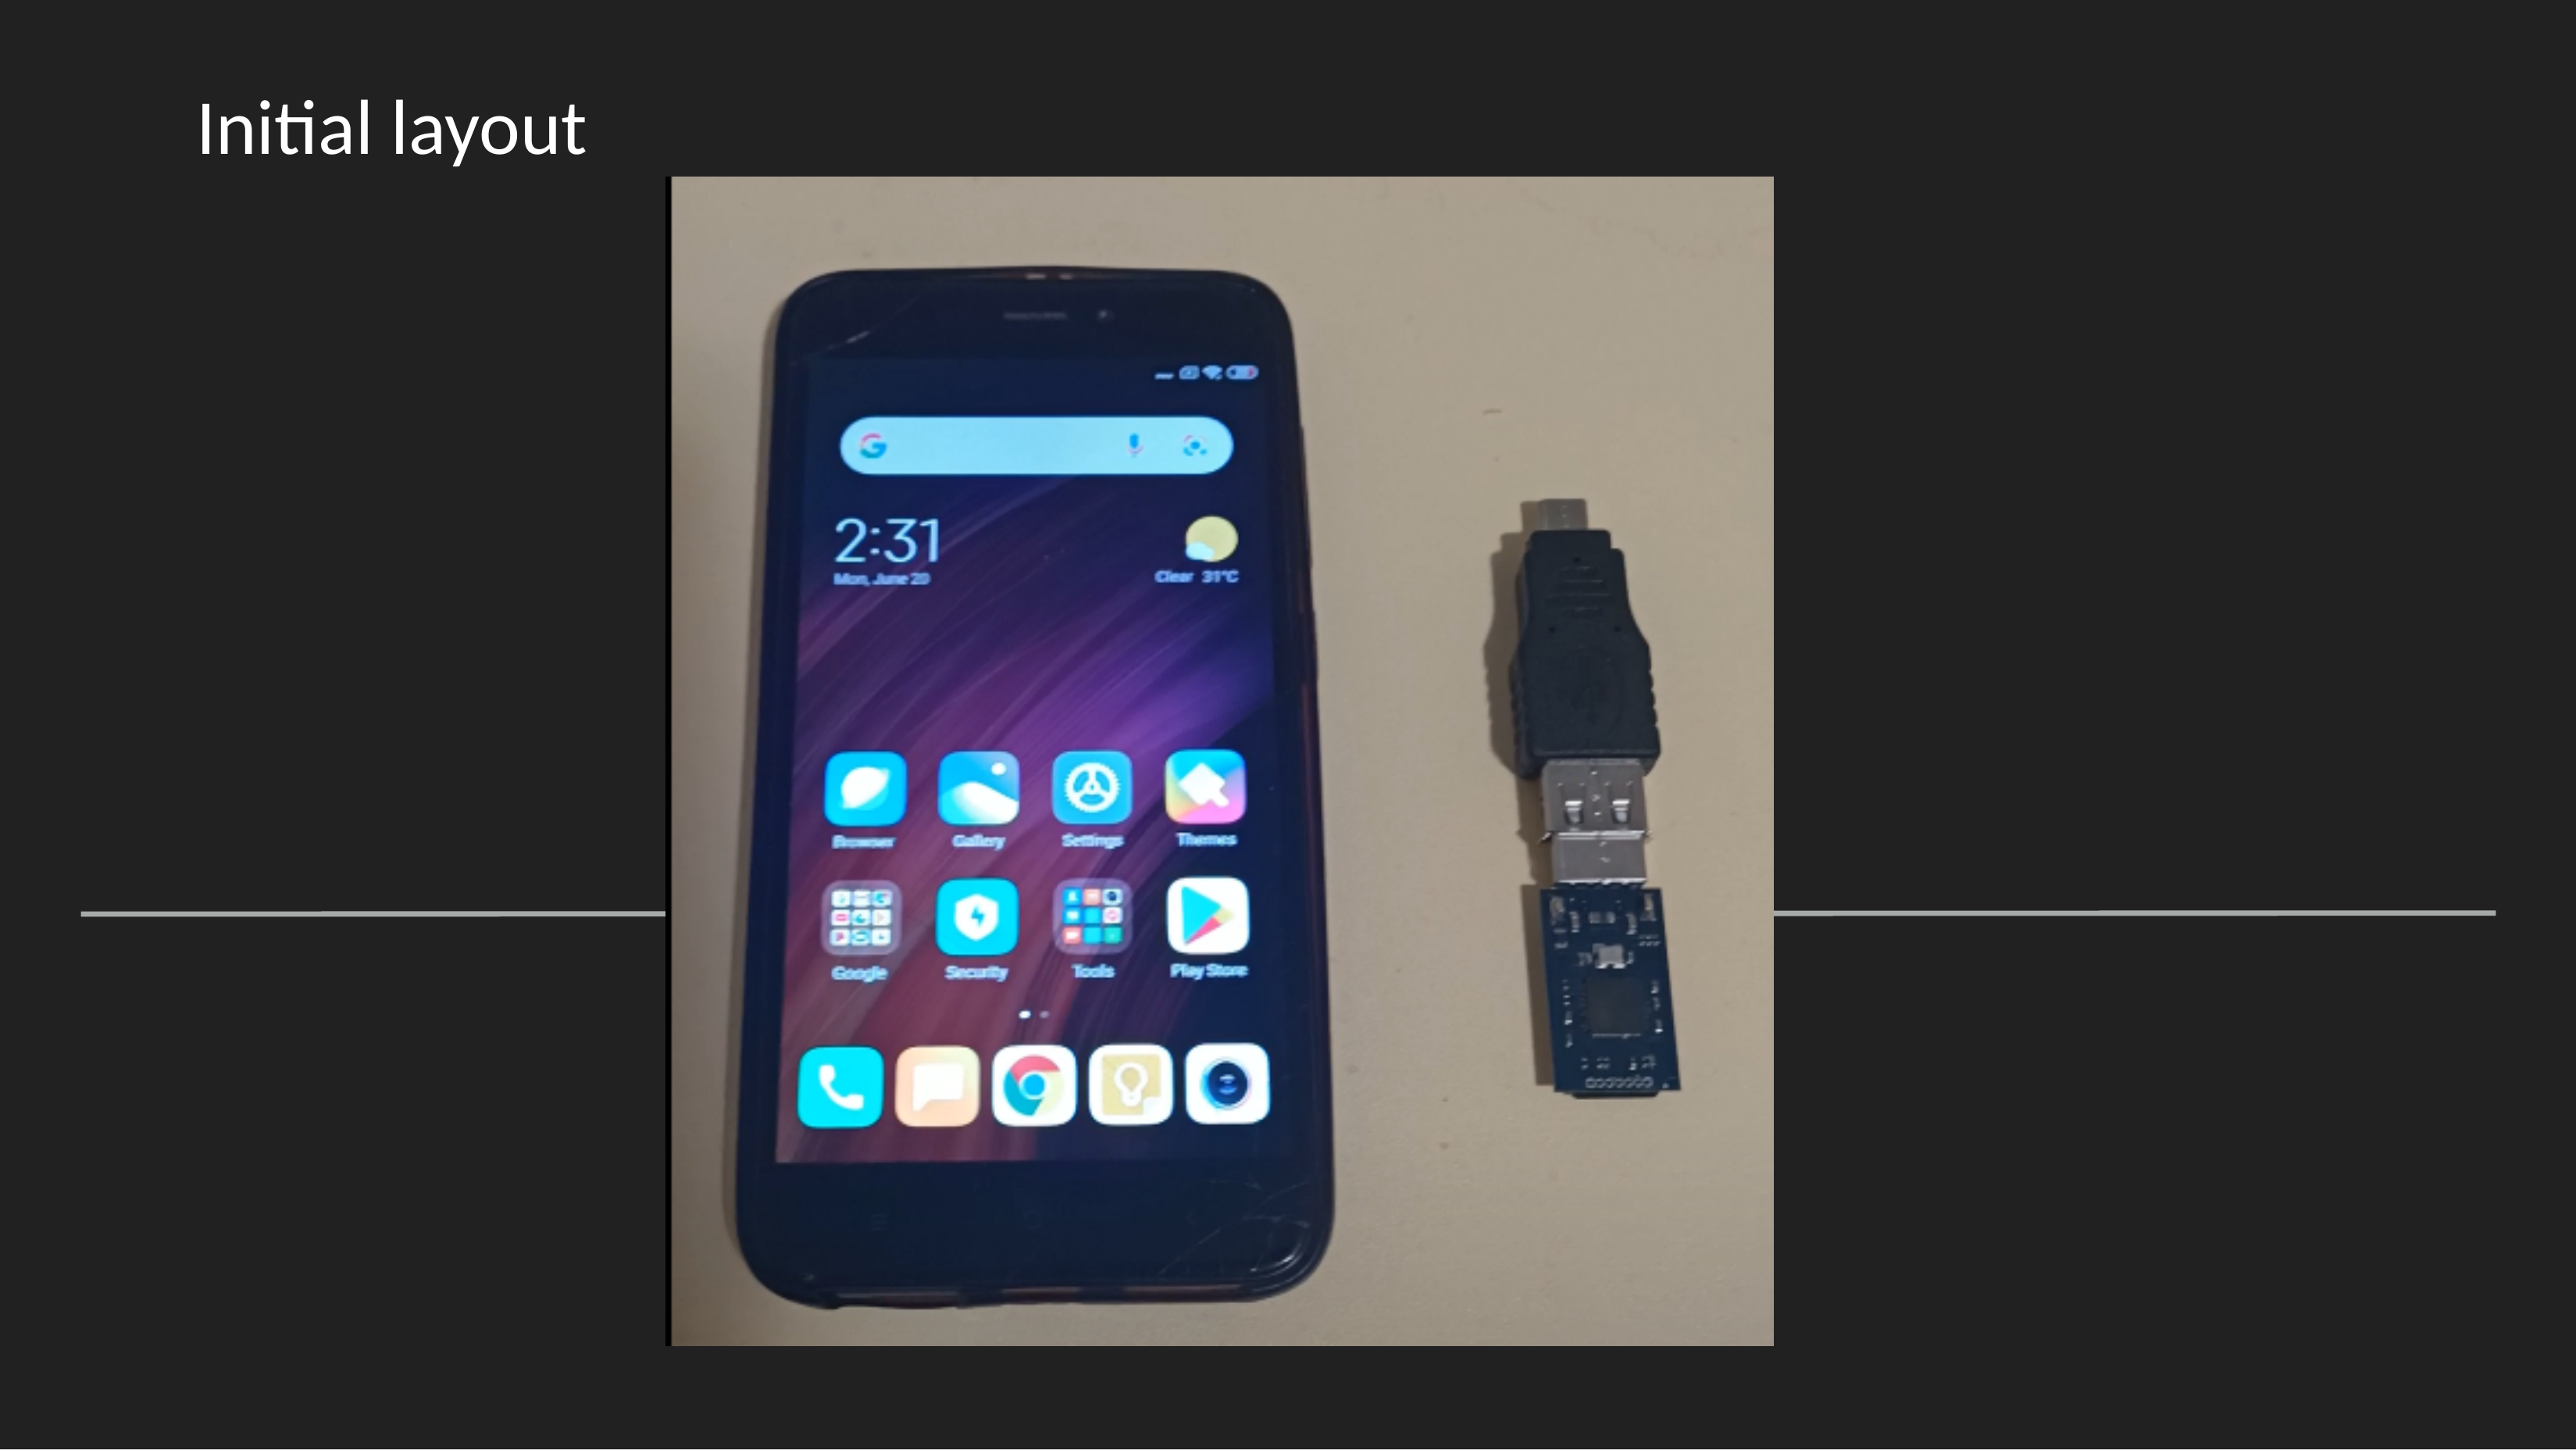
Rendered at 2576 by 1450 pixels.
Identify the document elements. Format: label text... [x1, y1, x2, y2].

text_box Initial layout [184, 70, 1220, 176]
picture [665, 177, 1774, 1346]
